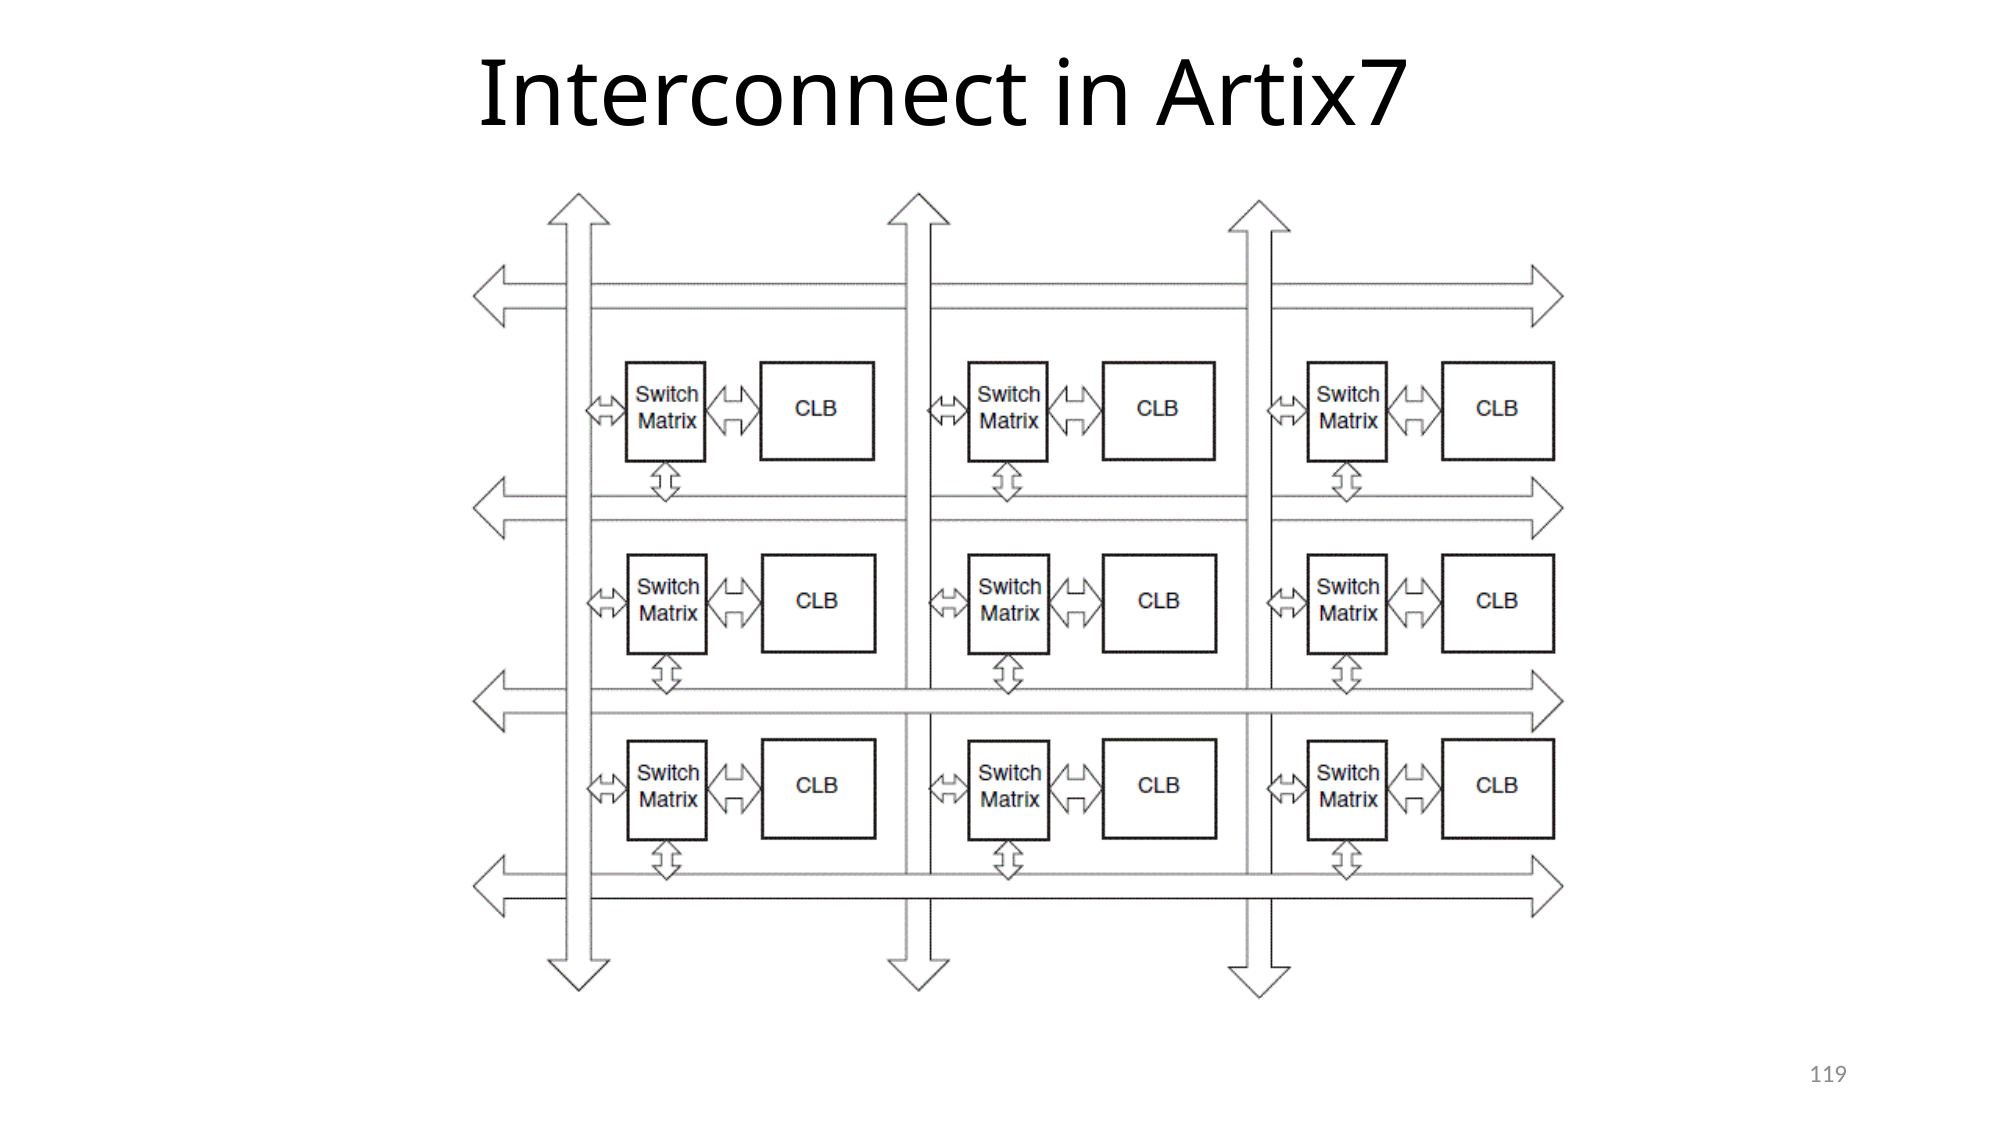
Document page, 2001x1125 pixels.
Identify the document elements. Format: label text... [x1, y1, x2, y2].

picture [411, 158, 1604, 1009]
title Interconnect in Artix7 [463, 32, 1819, 159]
slide_number 119 [1412, 1042, 1863, 1103]
